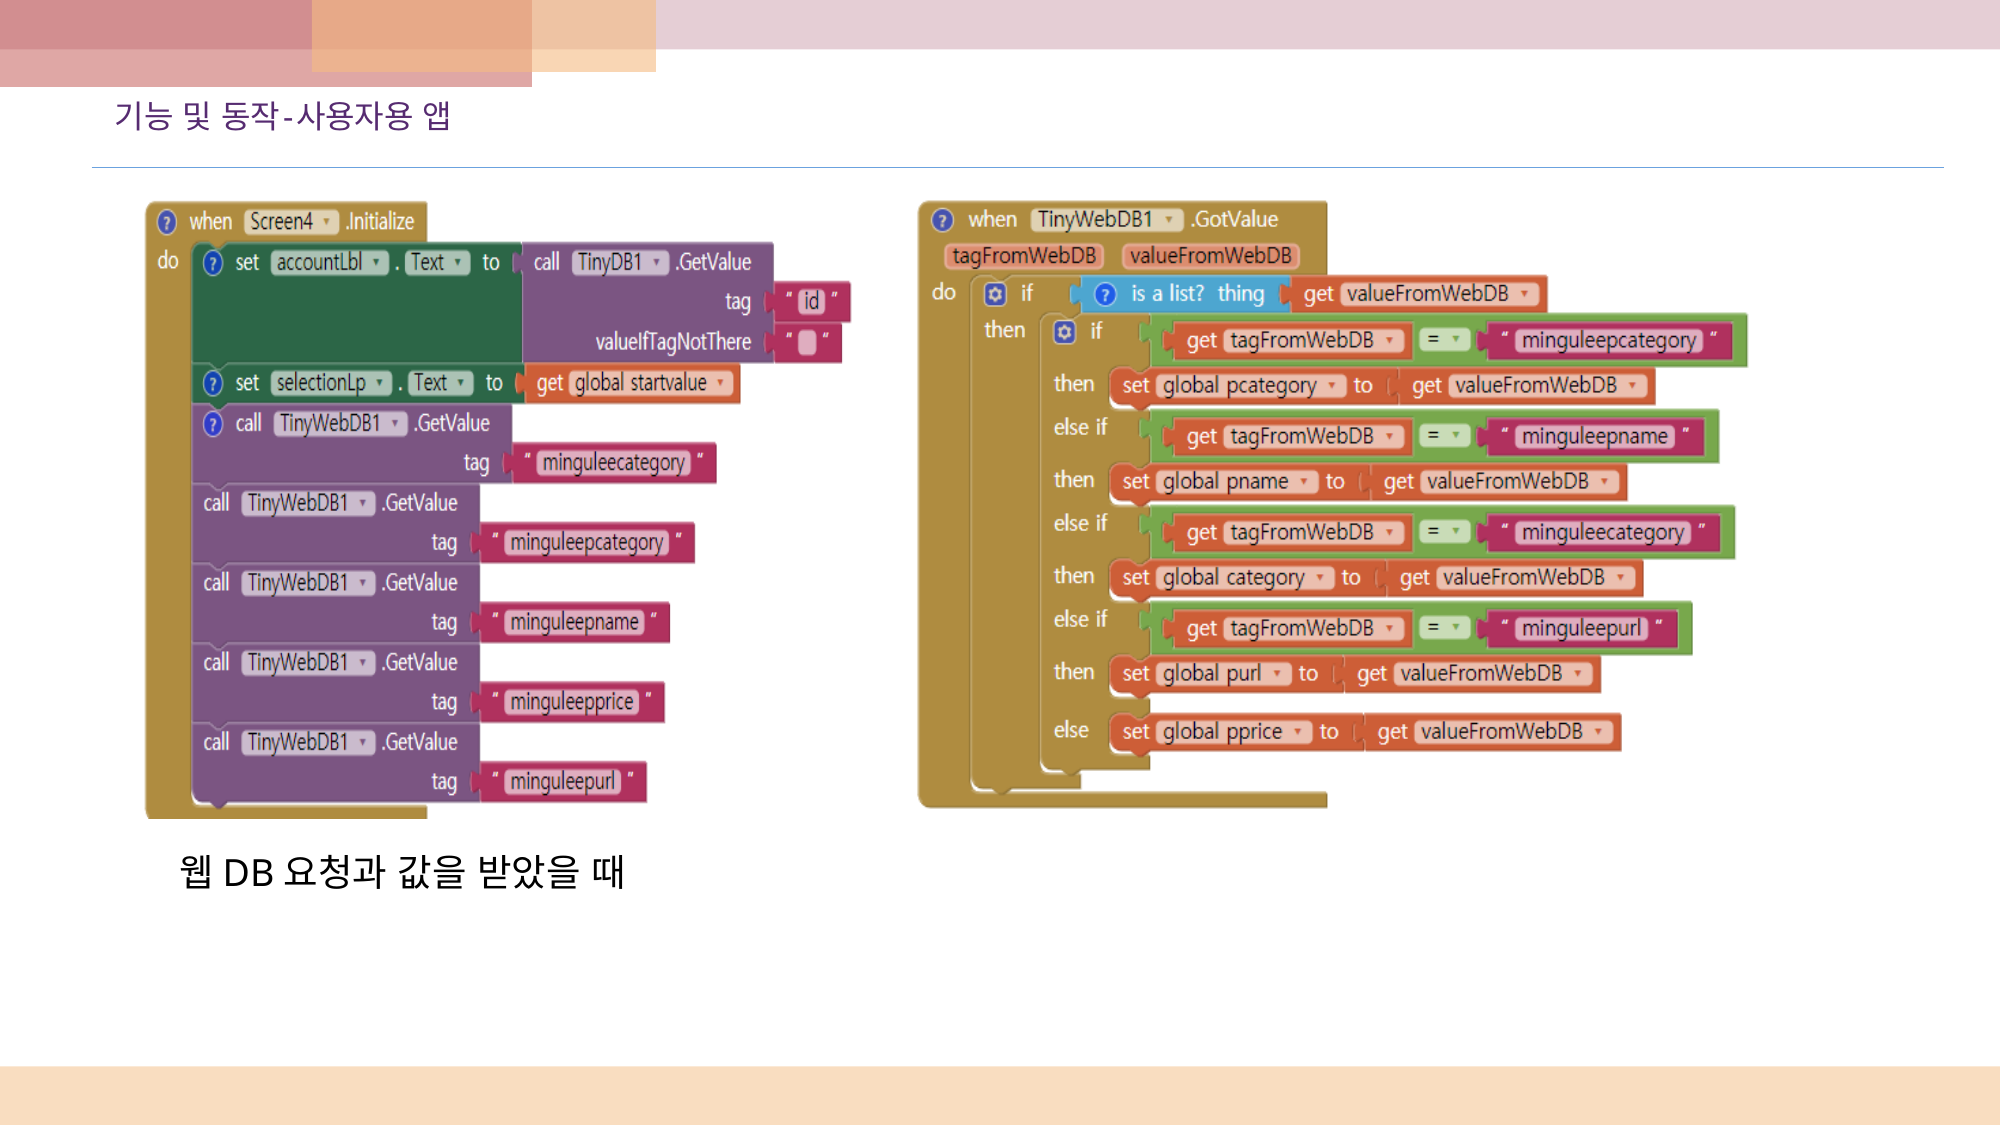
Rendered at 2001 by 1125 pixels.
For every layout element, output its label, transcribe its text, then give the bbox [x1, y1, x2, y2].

text_box 웹DB요청과 값을 받았을 때 [164, 841, 1324, 902]
picture [128, 191, 866, 819]
picture [901, 191, 1761, 819]
title 기능 및 동작-사용자용 앱 [99, 88, 1544, 143]
